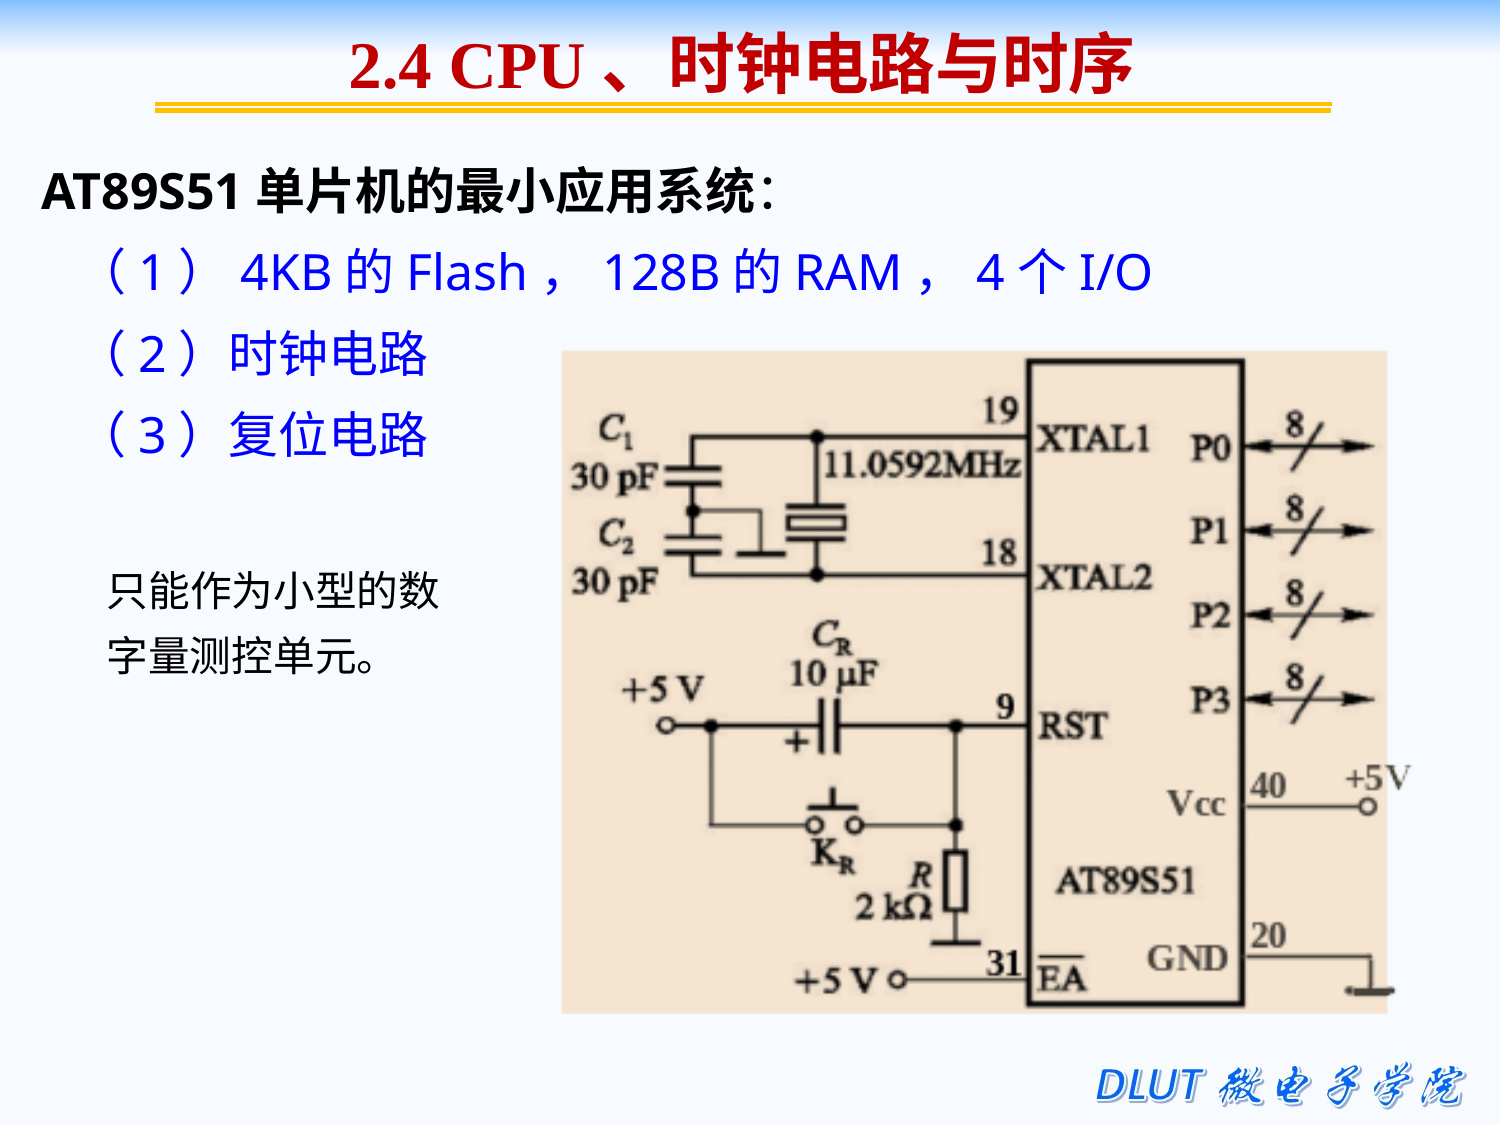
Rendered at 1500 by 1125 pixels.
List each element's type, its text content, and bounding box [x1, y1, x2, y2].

text_box 只能作为小型的数字量测控单元。 [91, 542, 468, 688]
picture [0, 0, 1500, 1125]
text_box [154, 103, 1332, 111]
text_box AT89S51单片机的最小应用系统： （1）4KB的Flash，128B的RAM，4个I/O （2）时钟电路 （3）复位电路 [41, 145, 1190, 493]
text_box 2.4 CPU、时钟电路与时序 [333, 0, 1190, 103]
